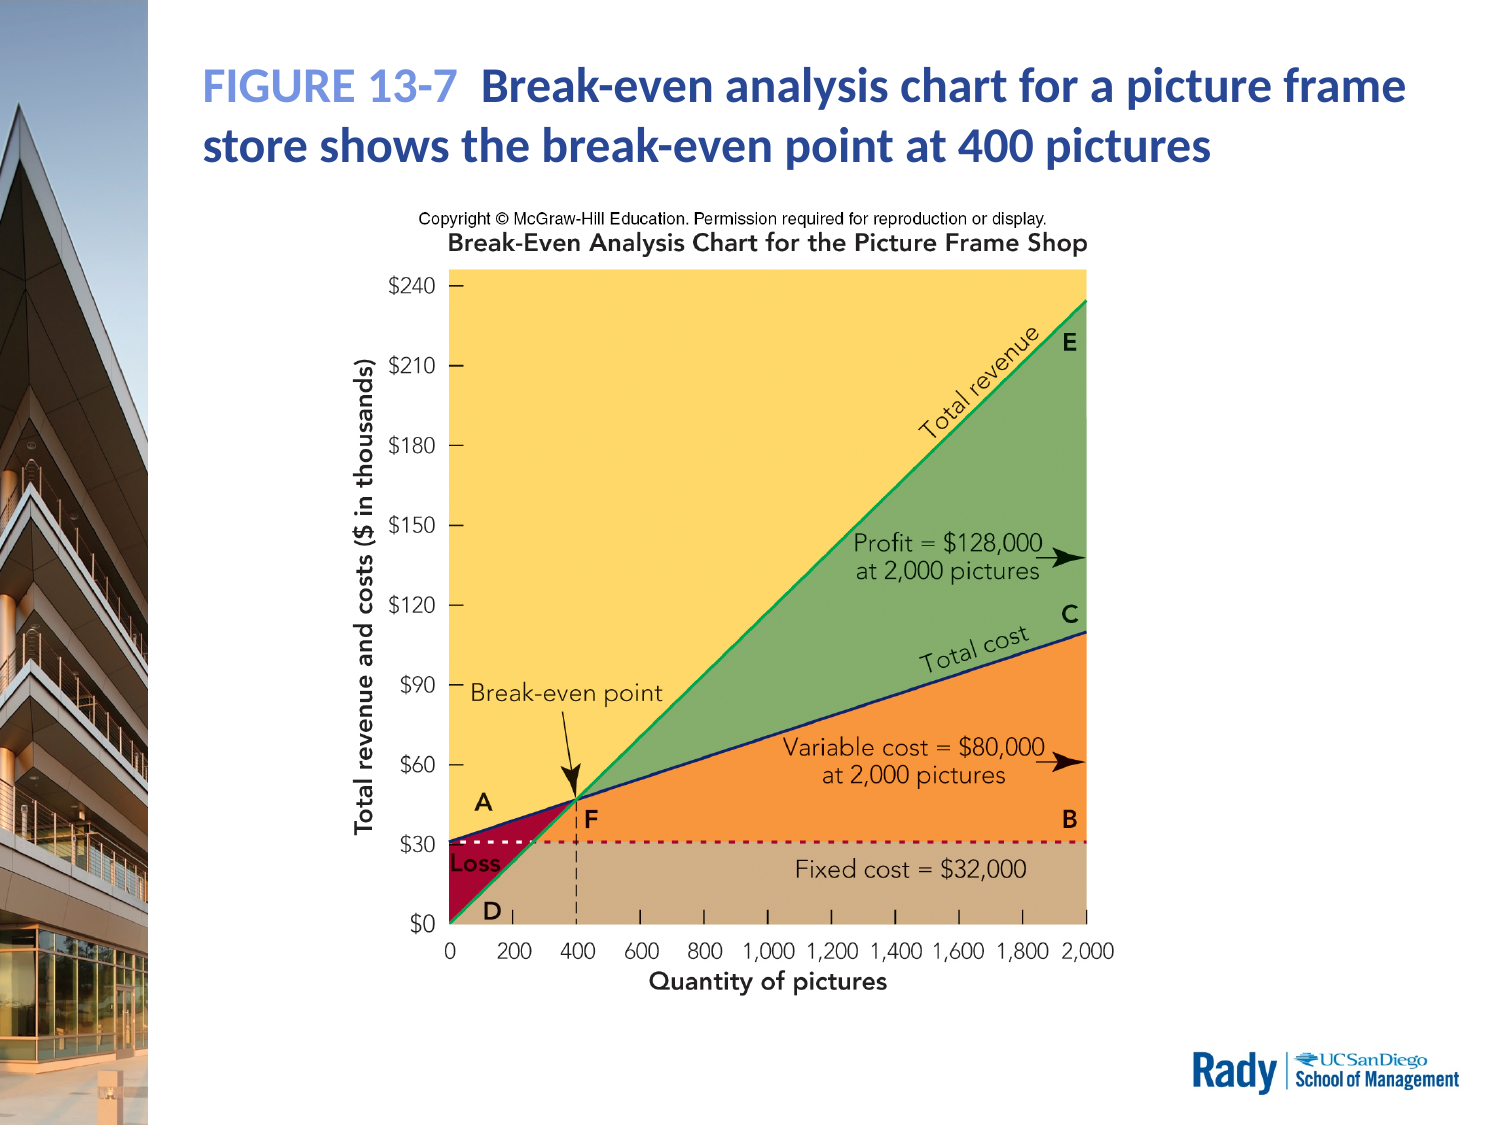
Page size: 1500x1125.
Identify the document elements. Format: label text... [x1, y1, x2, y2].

title FIGURE 13-7 Break-even analysis chart for a picture frame store shows the break-even point at 400 pictures [187, 62, 1426, 163]
picture [1187, 1044, 1463, 1101]
picture [0, 0, 148, 1125]
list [349, 212, 1115, 996]
